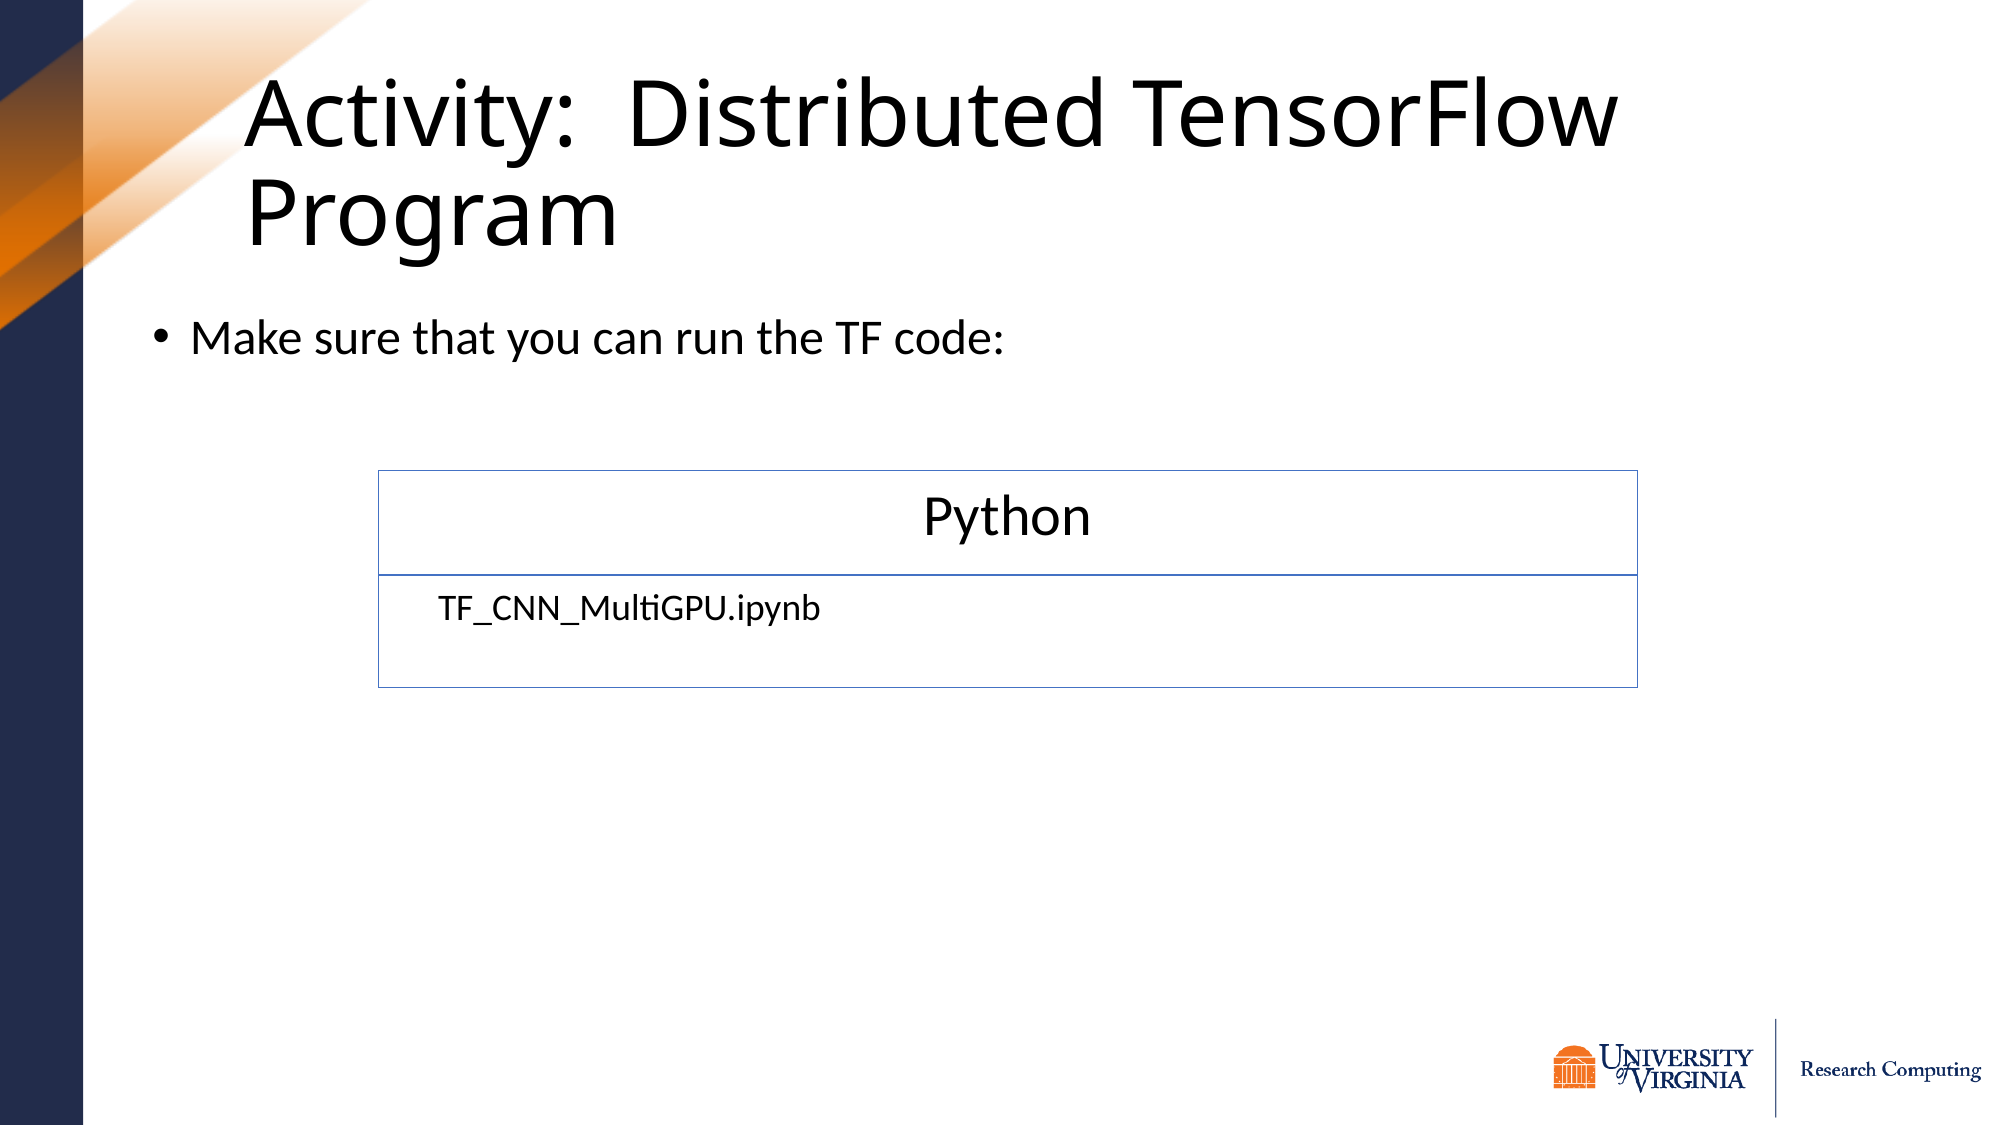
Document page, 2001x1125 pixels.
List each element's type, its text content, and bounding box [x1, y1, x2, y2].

text_box Python [378, 470, 1638, 575]
picture [1543, 1010, 1995, 1124]
text_box TF_CNN_MultiGPU.ipynb [378, 575, 1638, 688]
picture [0, 0, 378, 338]
title Activity: Distributed TensorFlow Program [229, 59, 1805, 278]
list Make sure that you can run the TF code: [137, 303, 1863, 1050]
